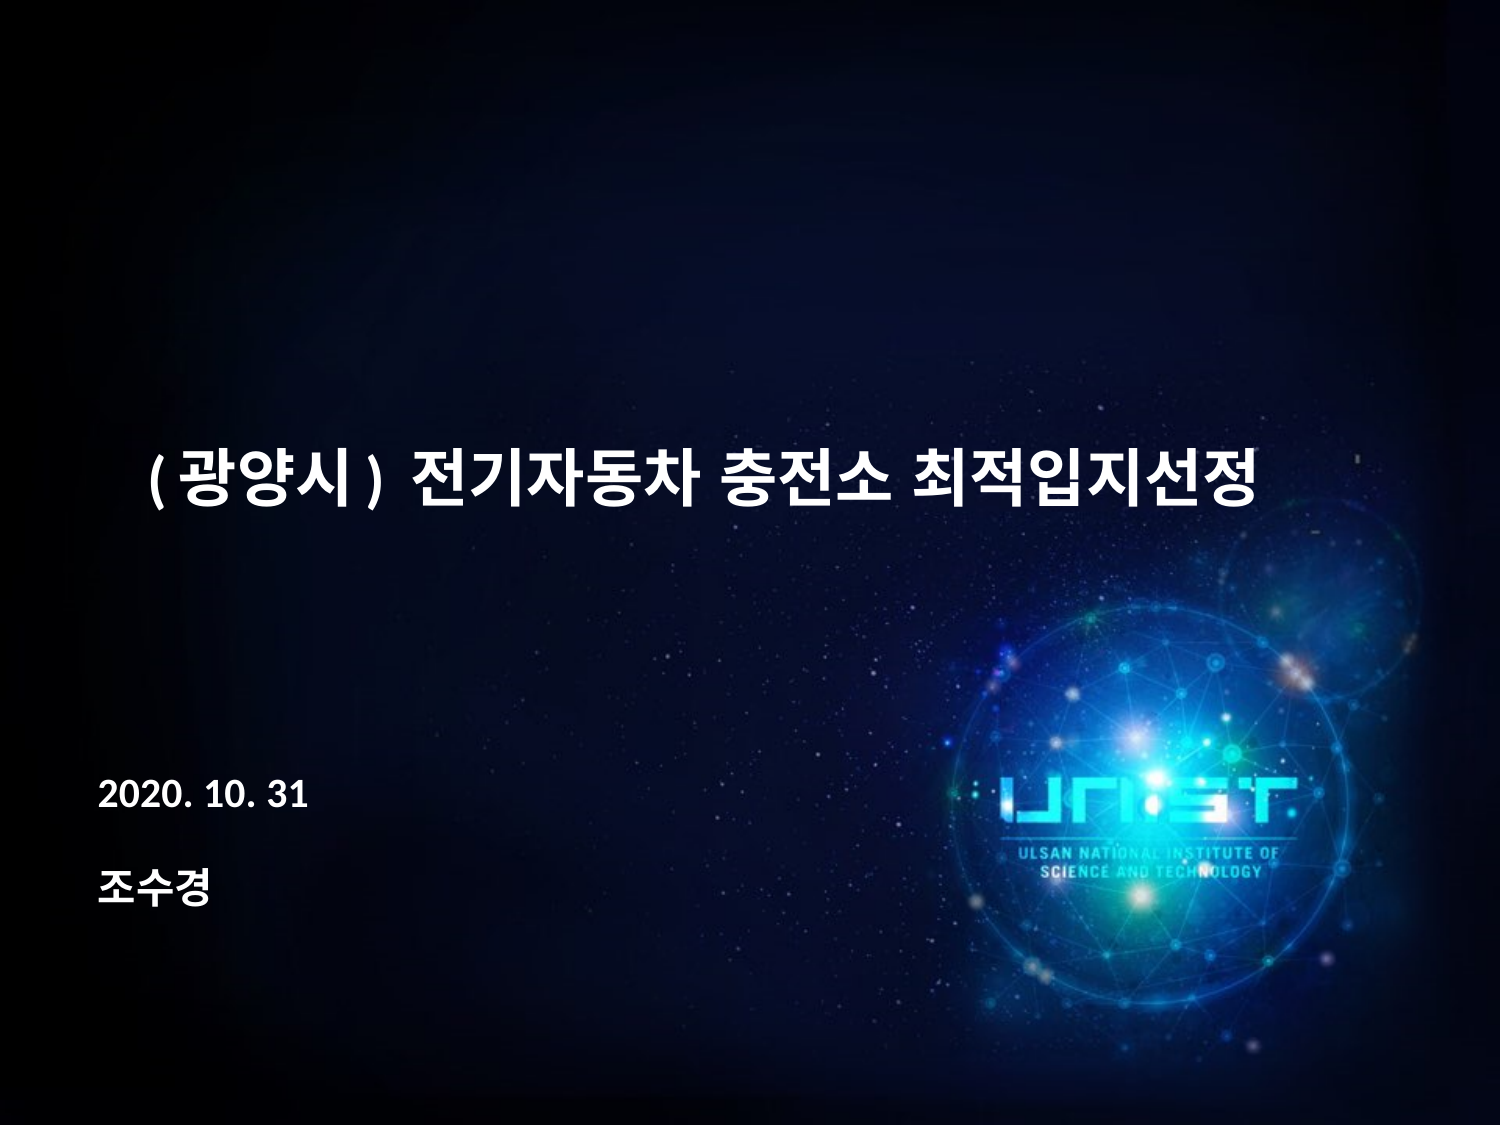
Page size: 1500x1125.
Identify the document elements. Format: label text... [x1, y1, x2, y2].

list (광양시) 전기자동차 충전소 최적입지선정 [57, 392, 1352, 584]
picture [0, 0, 1500, 1125]
list 2020. 10. 31 조수경 [82, 733, 763, 994]
